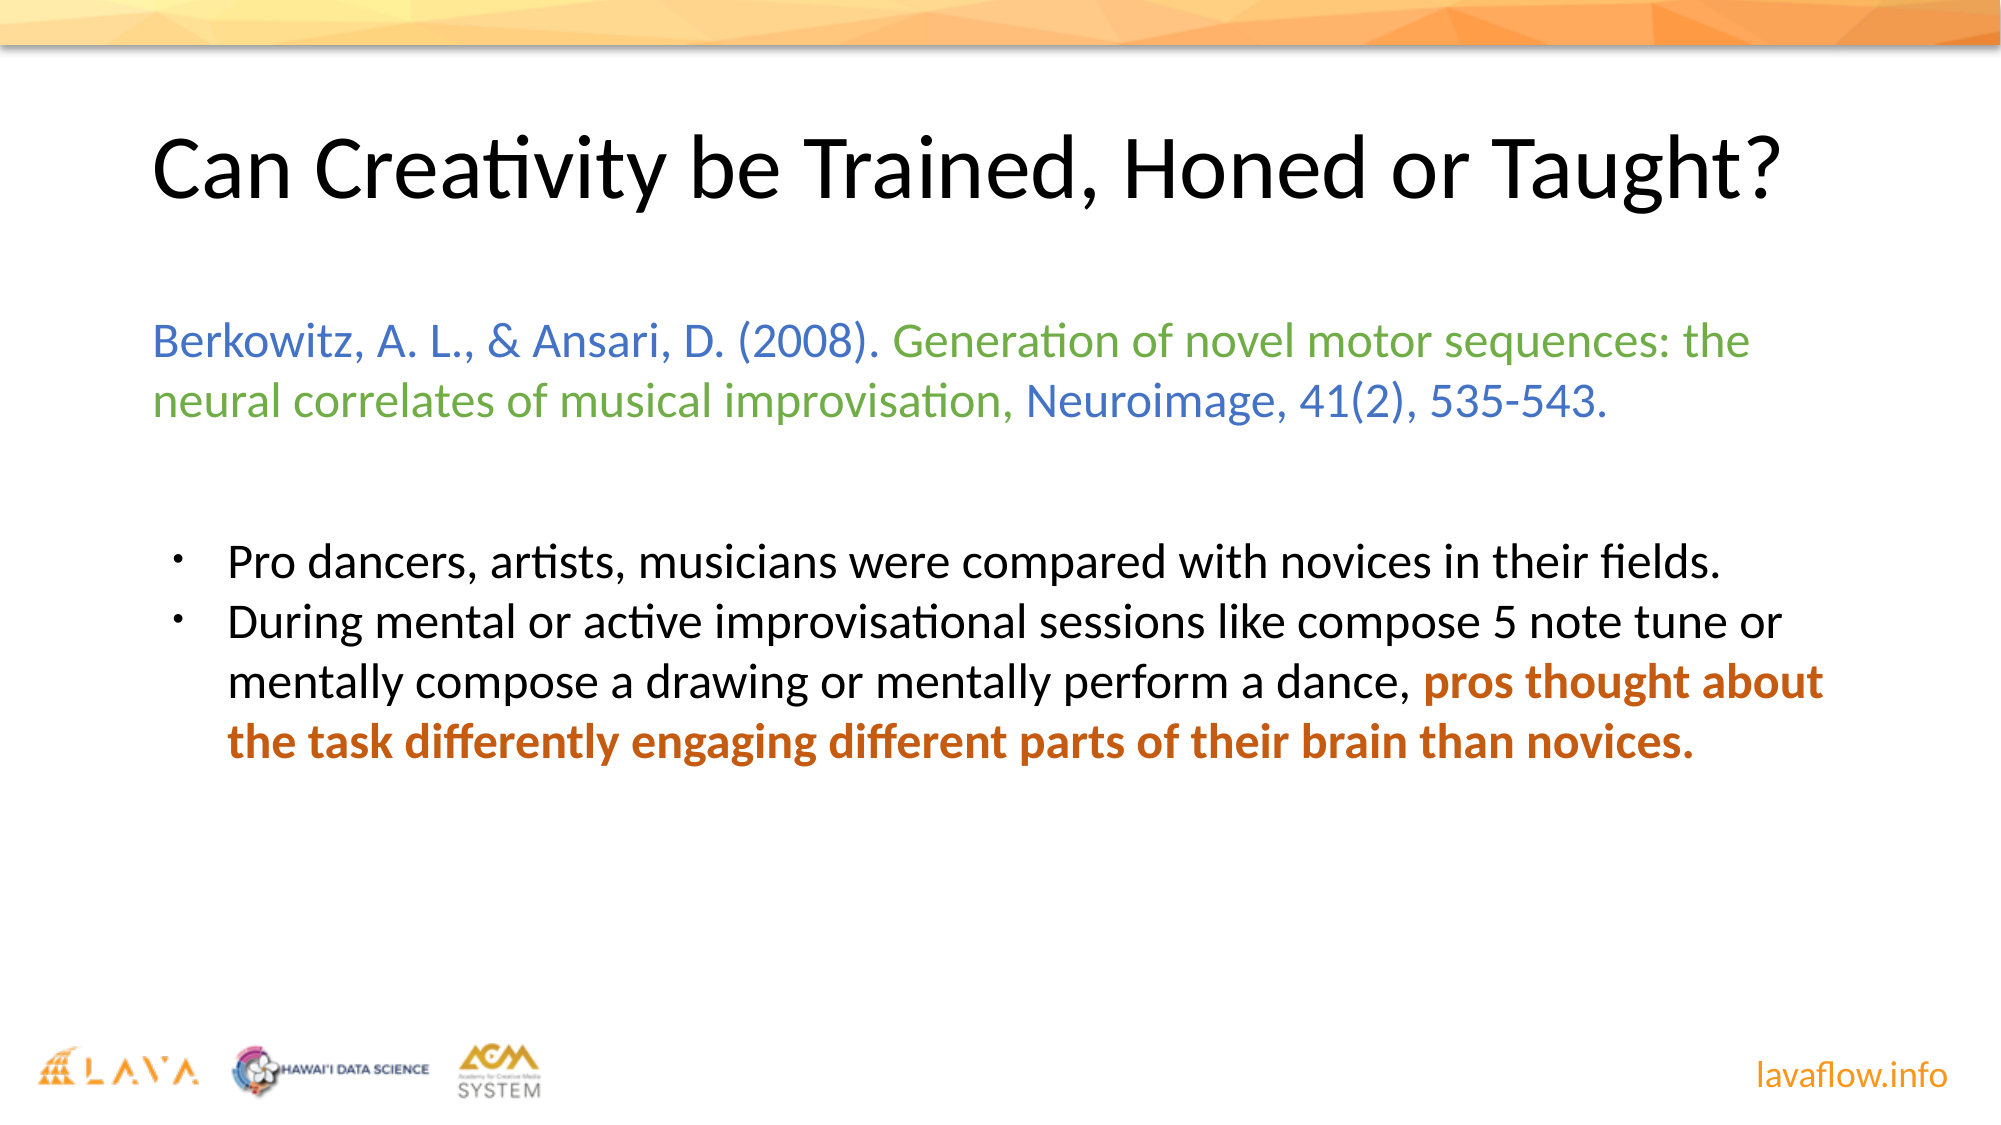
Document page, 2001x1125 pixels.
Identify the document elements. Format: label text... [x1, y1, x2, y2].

title Can Creativity be Trained, Honed or Taught? [137, 59, 1863, 278]
picture [227, 1042, 433, 1100]
picture [36, 1042, 202, 1088]
picture [455, 1042, 544, 1100]
picture [0, 0, 2000, 45]
list Berkowitz, A. L., & Ansari, D. (2008). Generation of novel motor sequences: the neural correlates of musical improvisation, Neuroimage, 41(2), 535-543. Pro dancers, artists, musicians were compared with novices in their fields. During mental or active improvisational sessions like compose 5 note tune or mentally compose a drawing or mentally perform a dance, pros thought about the task differently engaging different parts of their brain than novices. [137, 299, 1893, 1014]
